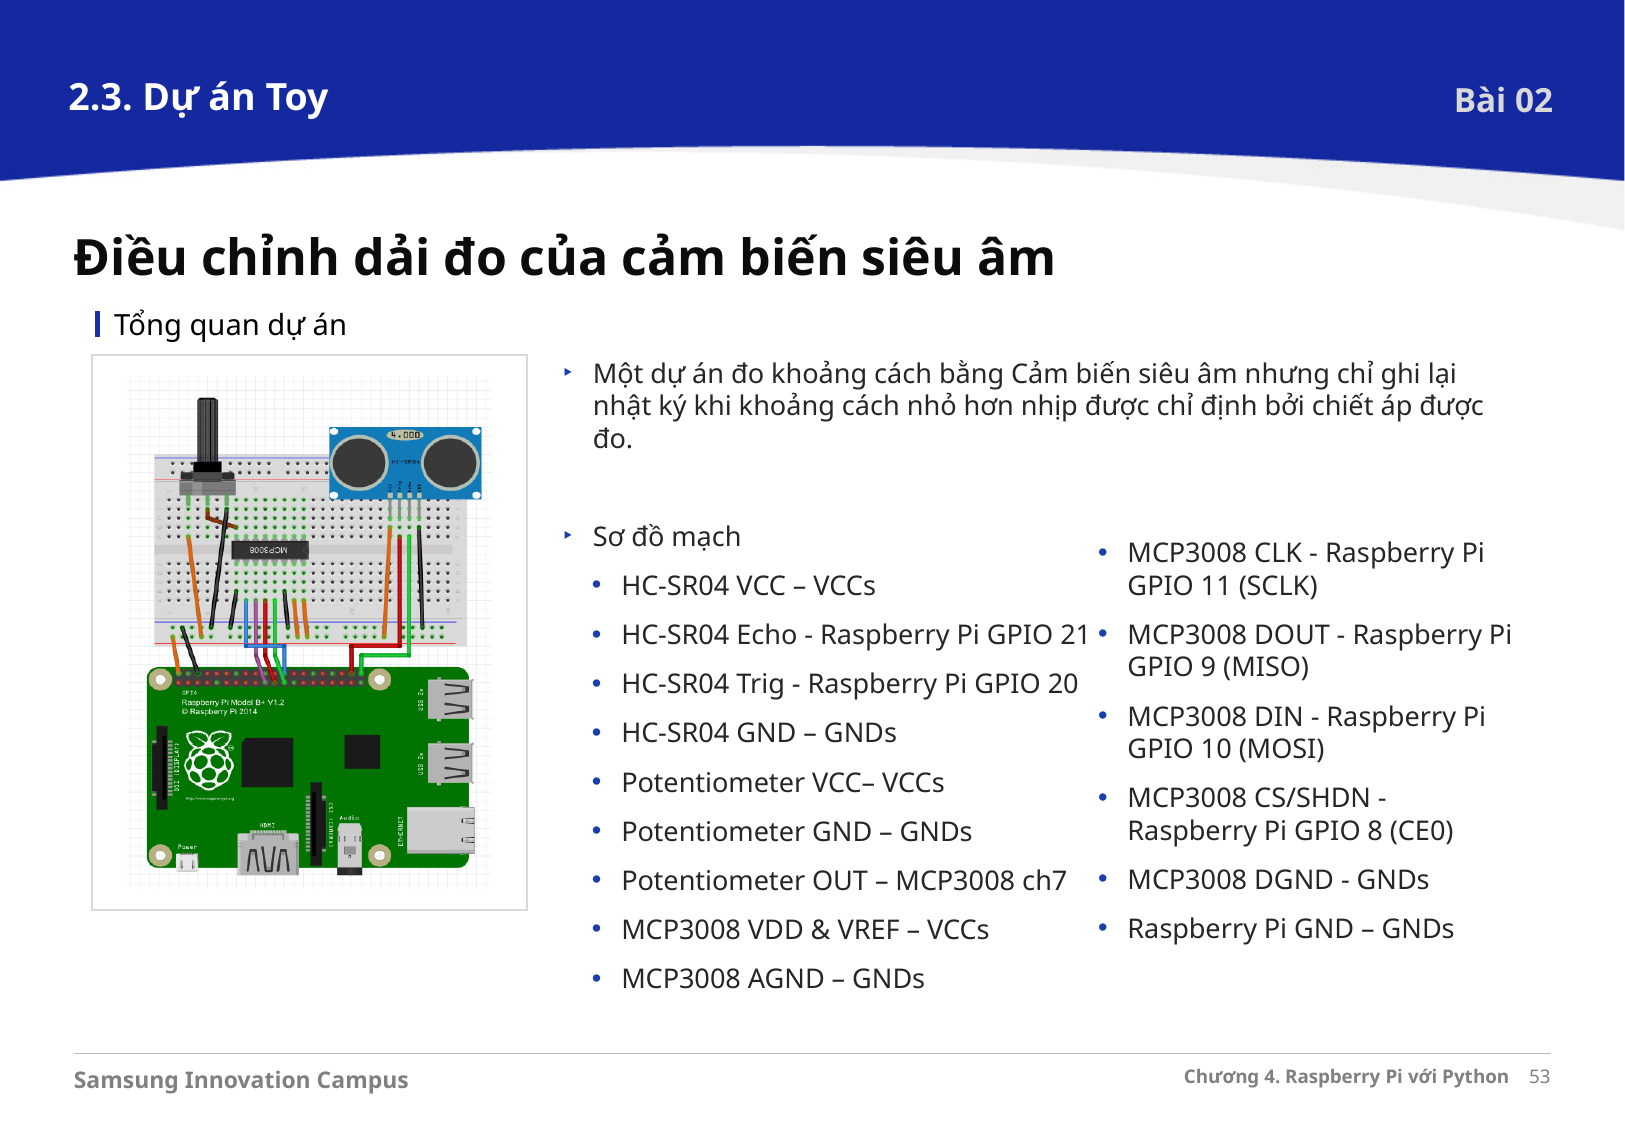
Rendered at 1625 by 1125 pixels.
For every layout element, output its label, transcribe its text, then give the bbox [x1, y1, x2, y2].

text_box Tổng quan dự án [94, 305, 1510, 342]
text_box Bài 02 [1422, 78, 1554, 119]
text_box 2.3. Dự án Toy [67, 72, 1025, 119]
text_box Một dự án đo khoảng cách bằng Cảm biến siêu âm nhưng chỉ ghi lại nhật ký khi khoảng cách nhỏ hơn nhịp được chỉ định bởi chiết áp được đo. Sơ đồ mạch HC-SR04 VCC – VCCs HC-SR04 Echo - Raspberry Pi GPIO 21 HC-SR04 Trig - Raspberry Pi GPIO 20 HC-SR04 GND – GNDs Potentiometer VCC– VCCs Potentiometer GND – GNDs Potentiometer OUT – MCP3008 ch7 MCP3008 VDD & VREF – VCCs MCP3008 AGND – GNDs [562, 343, 1510, 1007]
text_box MCP3008 CLK - Raspberry Pi GPIO 11 (SCLK) MCP3008 DOUT - Raspberry Pi GPIO 9 (MISO) MCP3008 DIN - Raspberry Pi GPIO 10 (MOSI) MCP3008 CS/SHDN - Raspberry Pi GPIO 8 (CE0) MCP3008 DGND - GNDs Raspberry Pi GND – GNDs [1054, 528, 1528, 952]
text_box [91, 355, 528, 910]
text_box Điều chỉnh dải đo của cảm biến siêu âm [73, 224, 1552, 287]
picture [0, 0, 1625, 1125]
